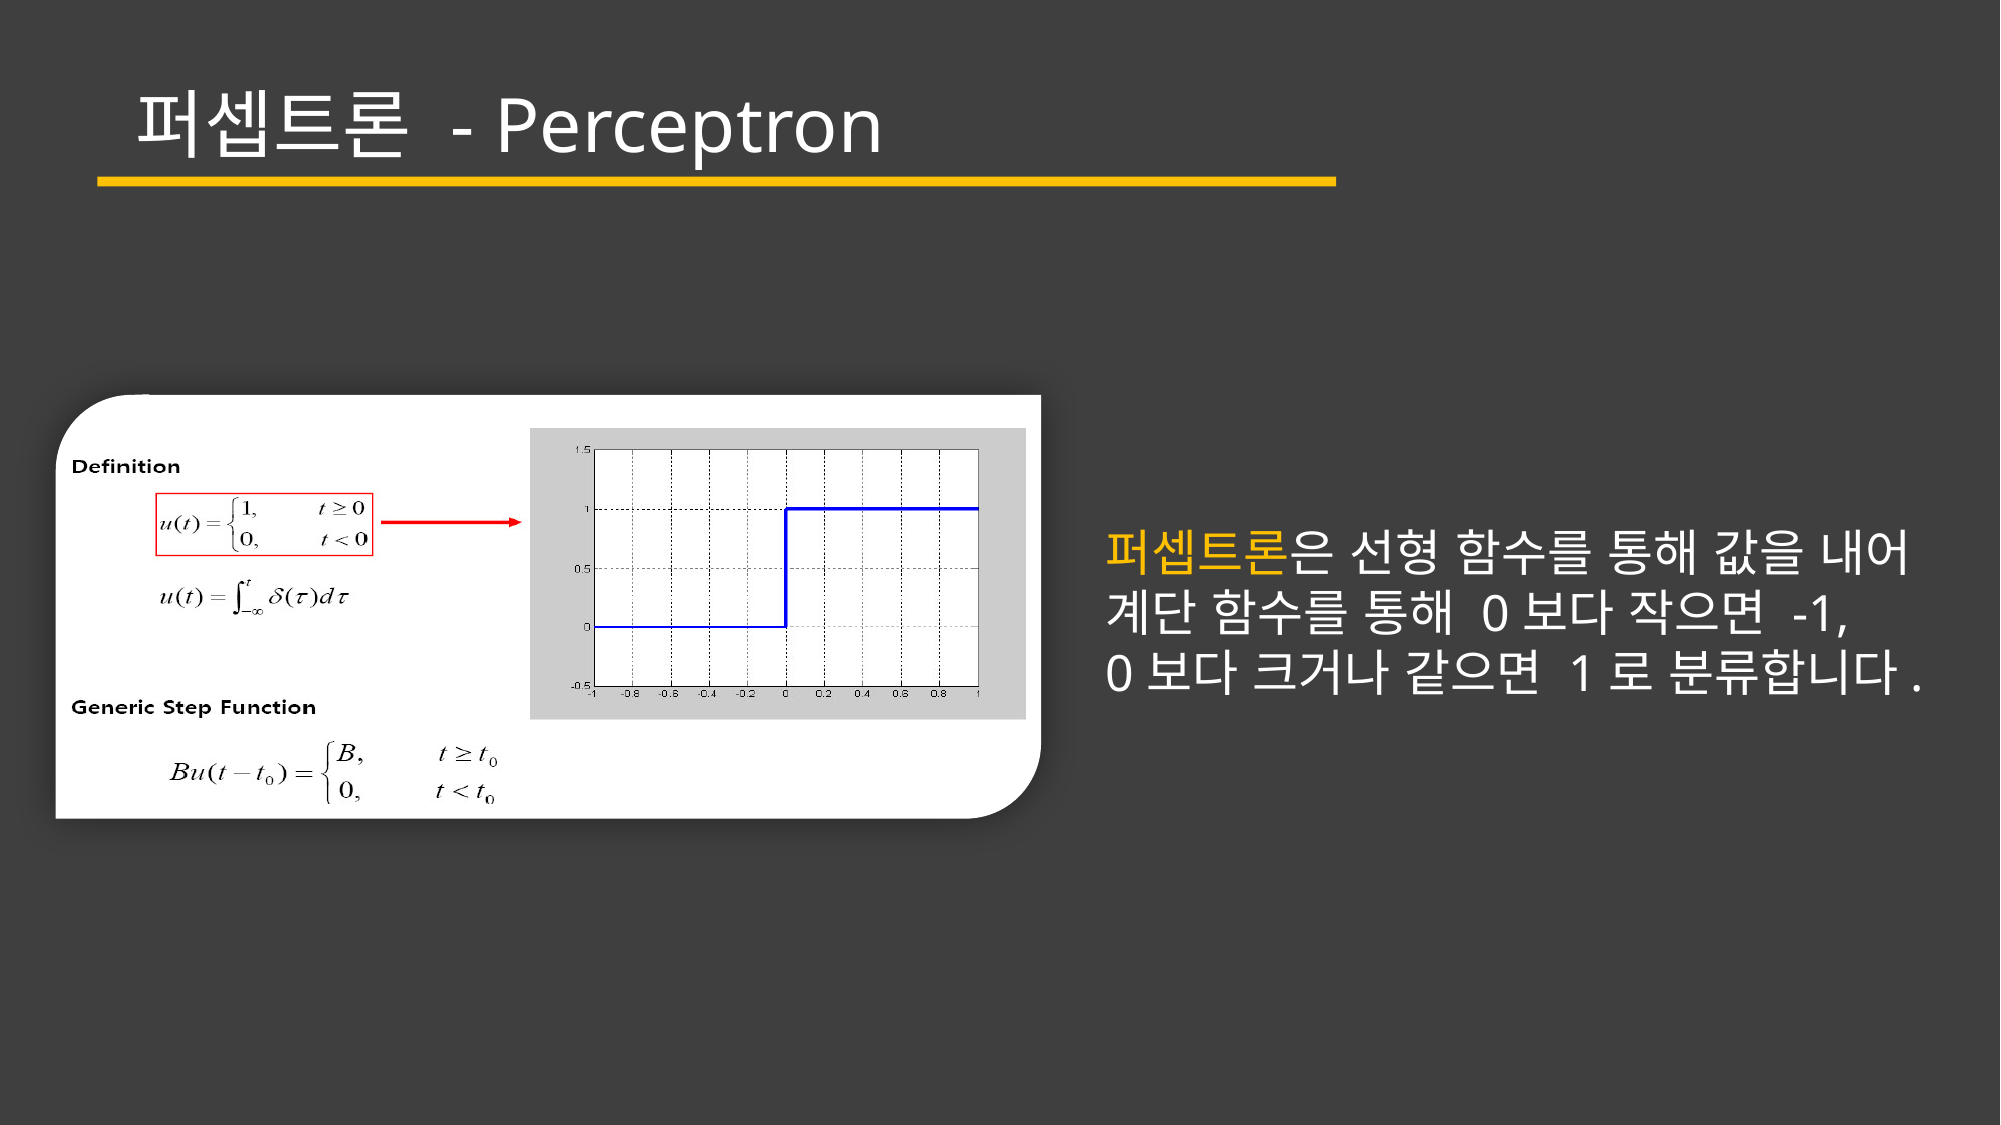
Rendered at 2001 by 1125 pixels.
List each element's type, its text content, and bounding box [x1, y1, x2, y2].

text_box 퍼셉트론 - Perceptron [121, 70, 900, 176]
picture [62, 402, 1034, 812]
text_box 퍼셉트론은 선형 함수를 통해 값을 내어 계단 함수를 통해 0보다 작으면 -1, 0보다 크거나 같으면 1로 분류합니다. [1091, 513, 1941, 709]
text_box [96, 176, 1337, 187]
